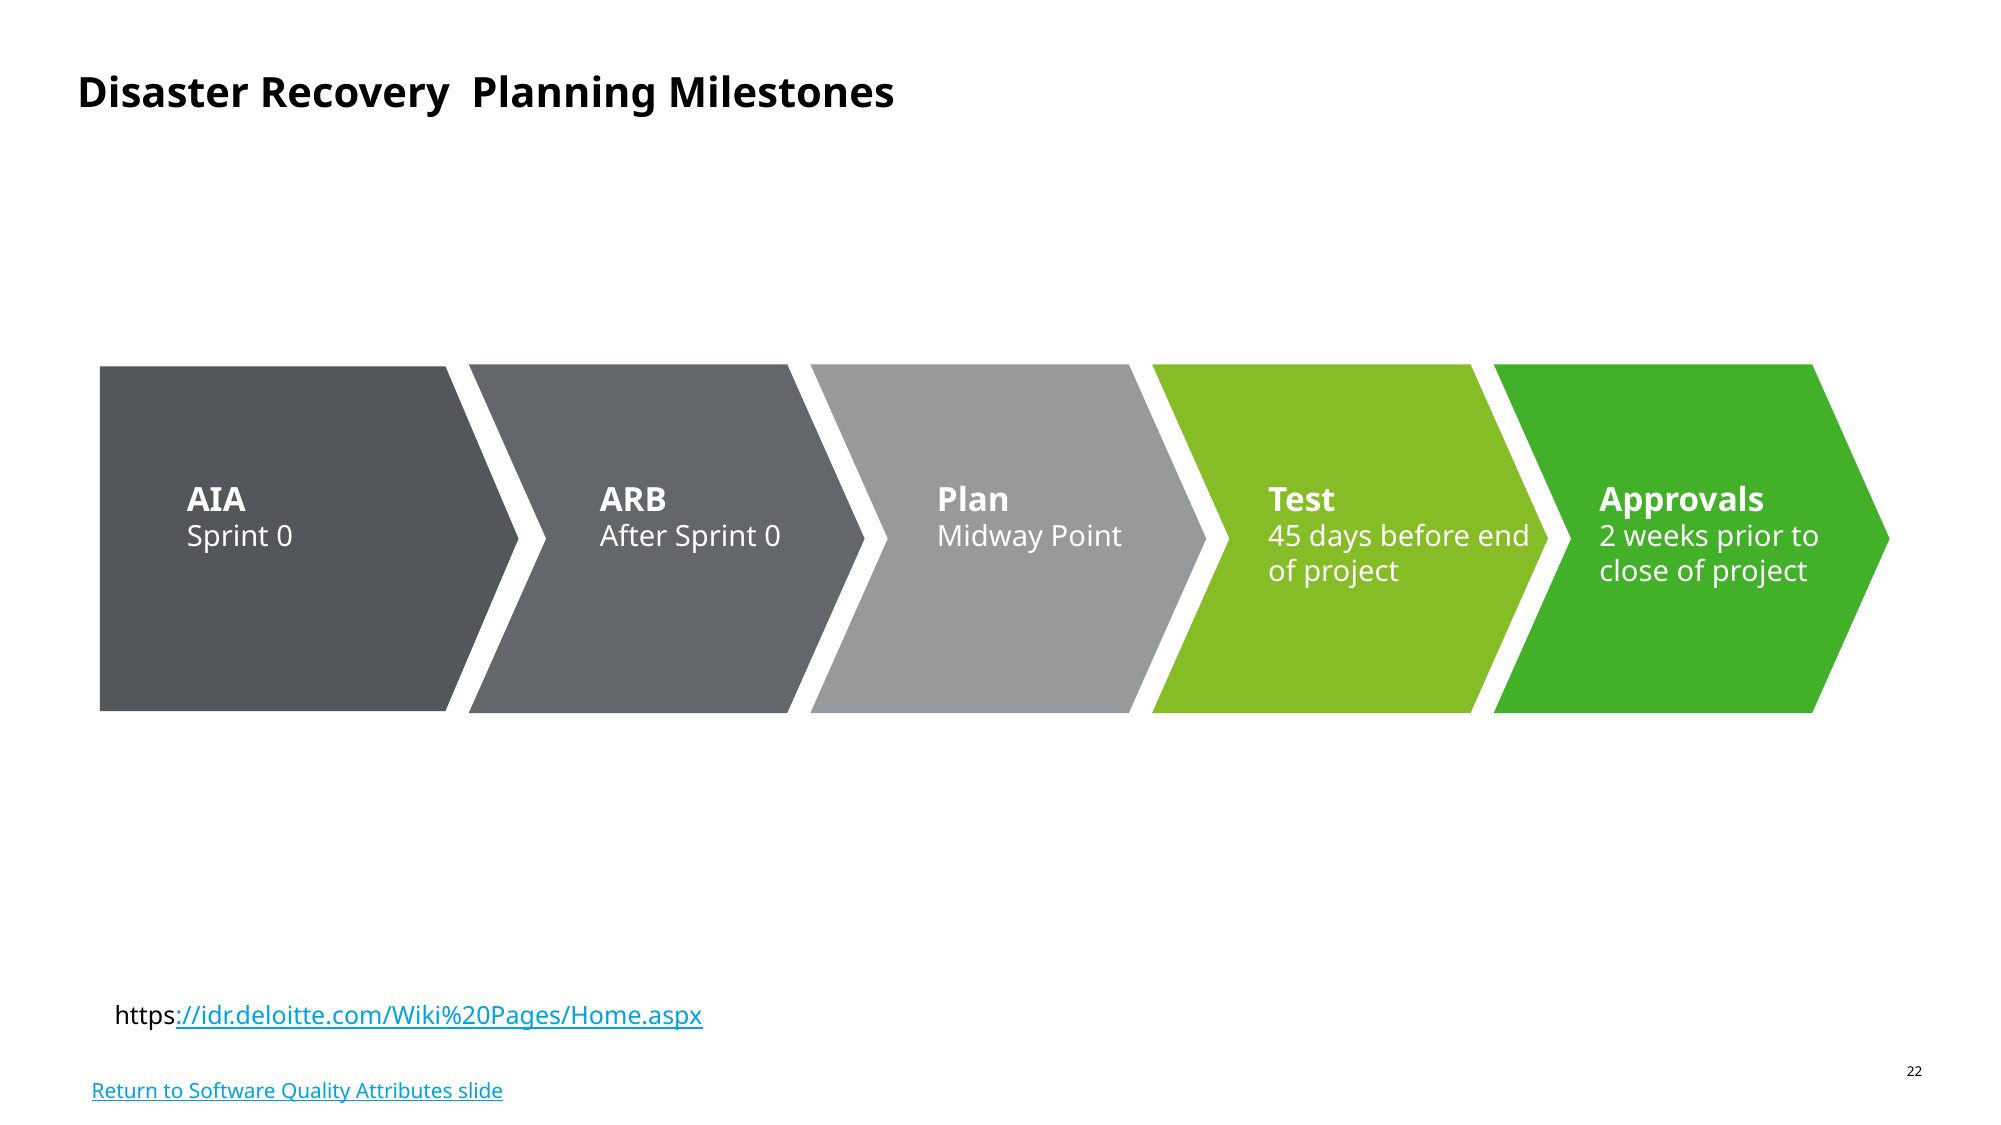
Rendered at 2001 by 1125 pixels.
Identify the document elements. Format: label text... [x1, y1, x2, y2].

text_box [99, 364, 1890, 714]
text_box Return to Software Quality Attributes slide [77, 1073, 578, 1108]
text_box https://idr.deloitte.com/Wiki%20Pages/Home.aspx [99, 962, 1450, 1072]
title Disaster Recovery Planning Milestones [77, 66, 1923, 181]
